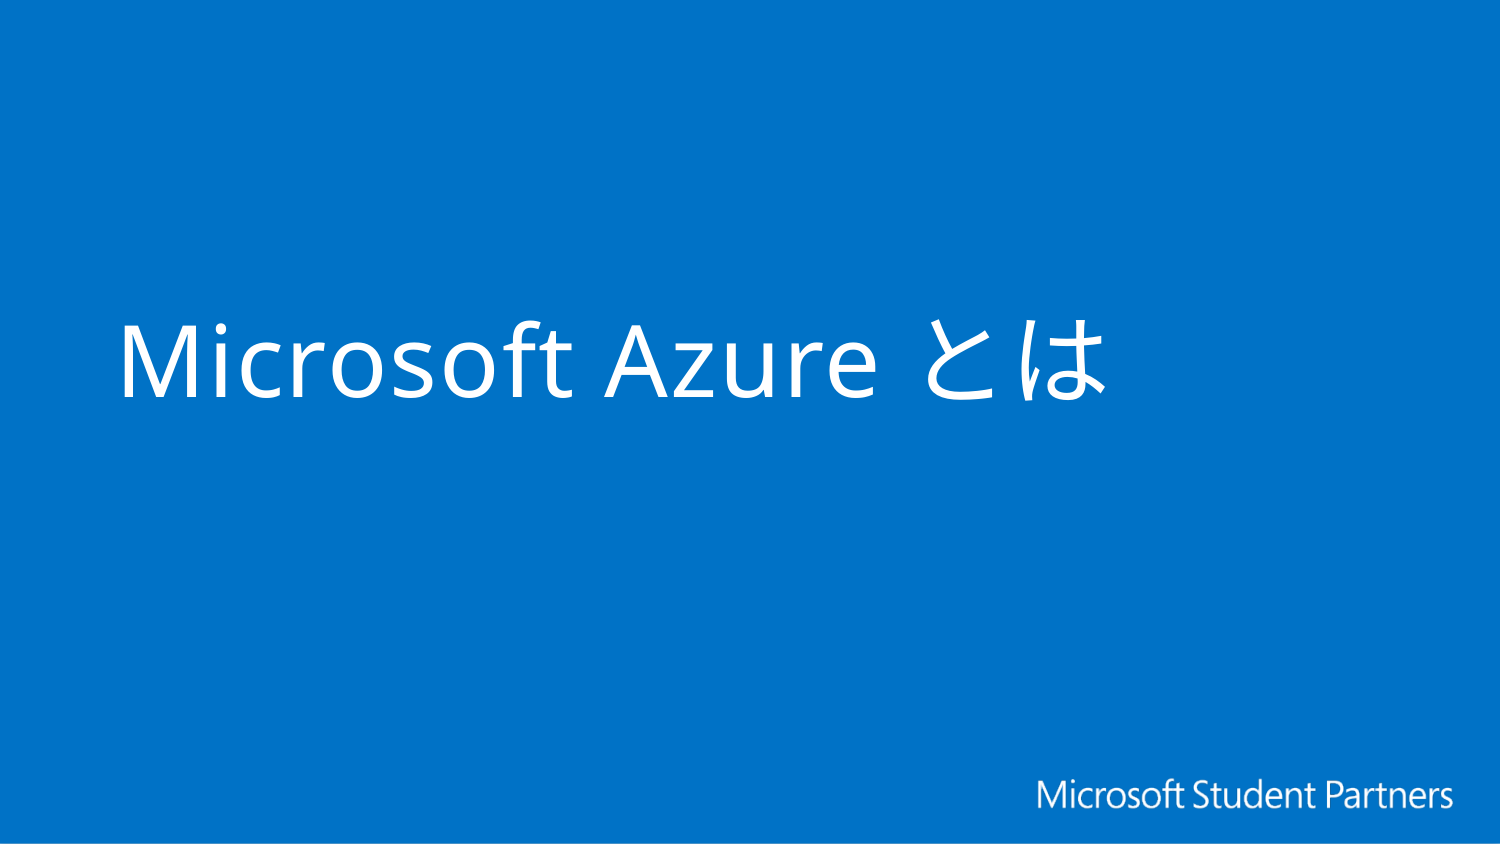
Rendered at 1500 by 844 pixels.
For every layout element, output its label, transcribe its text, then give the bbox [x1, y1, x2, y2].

title Microsoft Azureとは [100, 313, 1385, 494]
